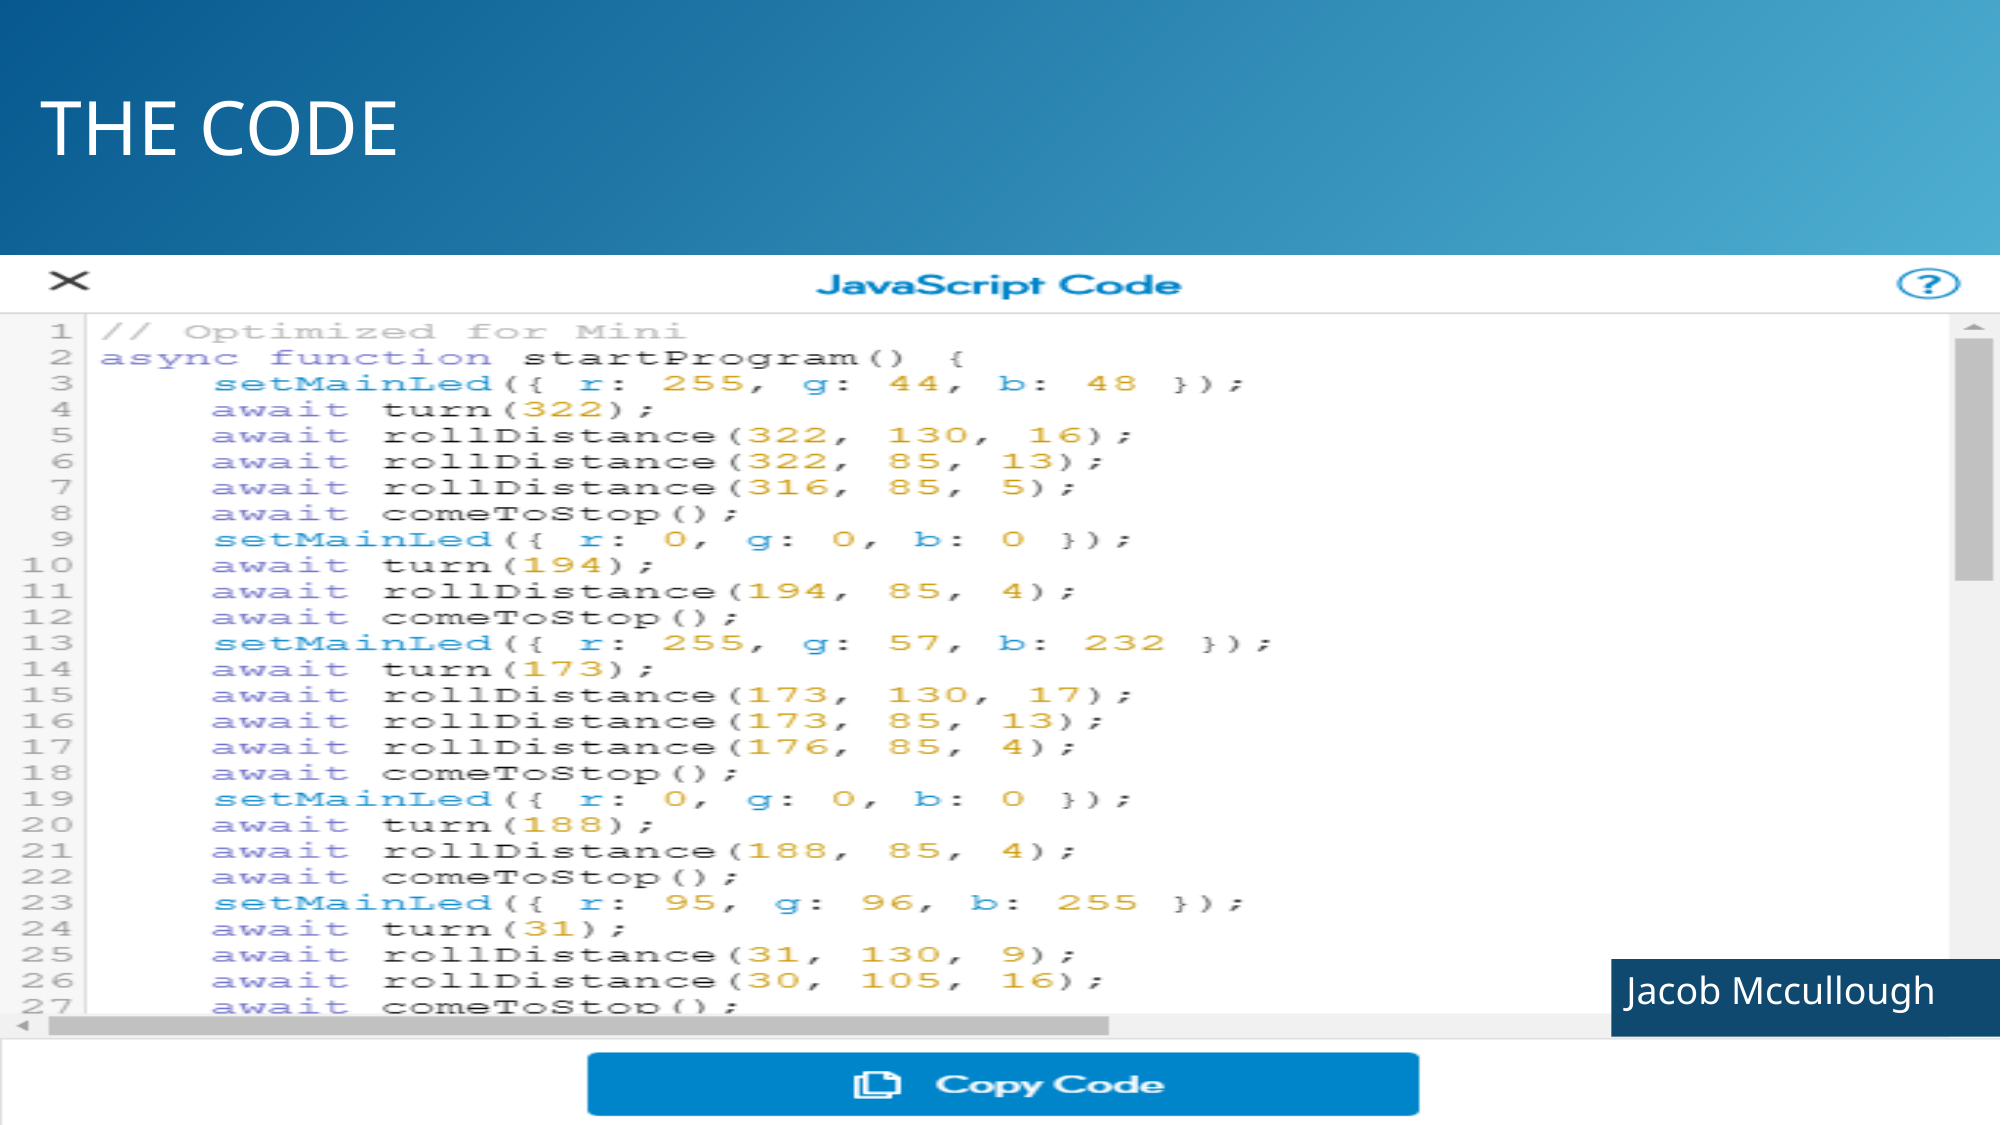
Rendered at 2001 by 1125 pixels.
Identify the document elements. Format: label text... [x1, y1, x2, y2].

title The Code [25, 1, 1426, 249]
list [0, 255, 2000, 1125]
